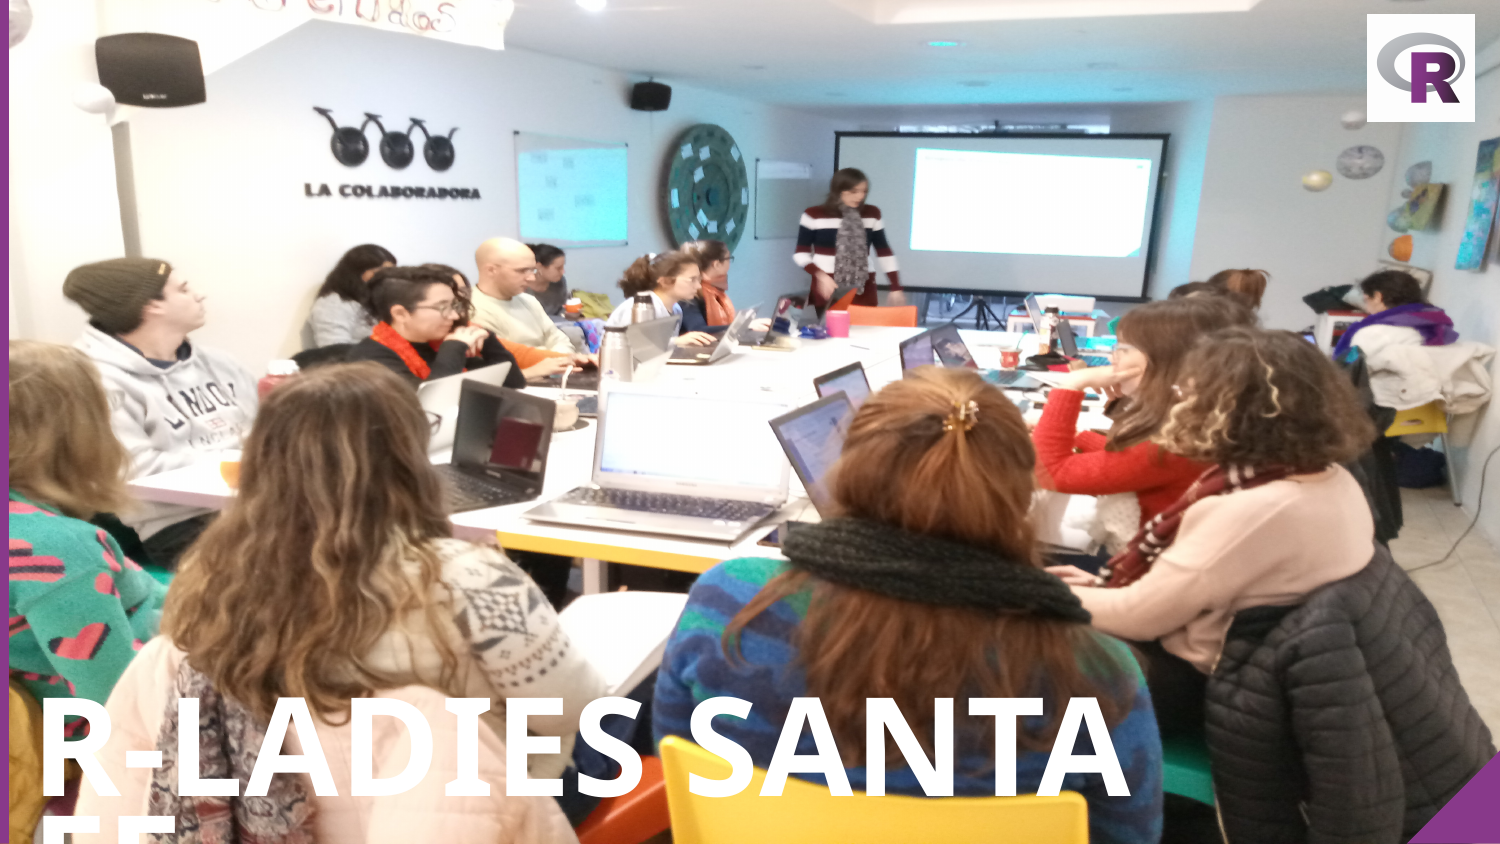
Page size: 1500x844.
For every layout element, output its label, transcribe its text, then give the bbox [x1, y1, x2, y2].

text_box R-LADIES SANTA FE [29, 705, 1139, 844]
picture [9, 0, 1500, 844]
